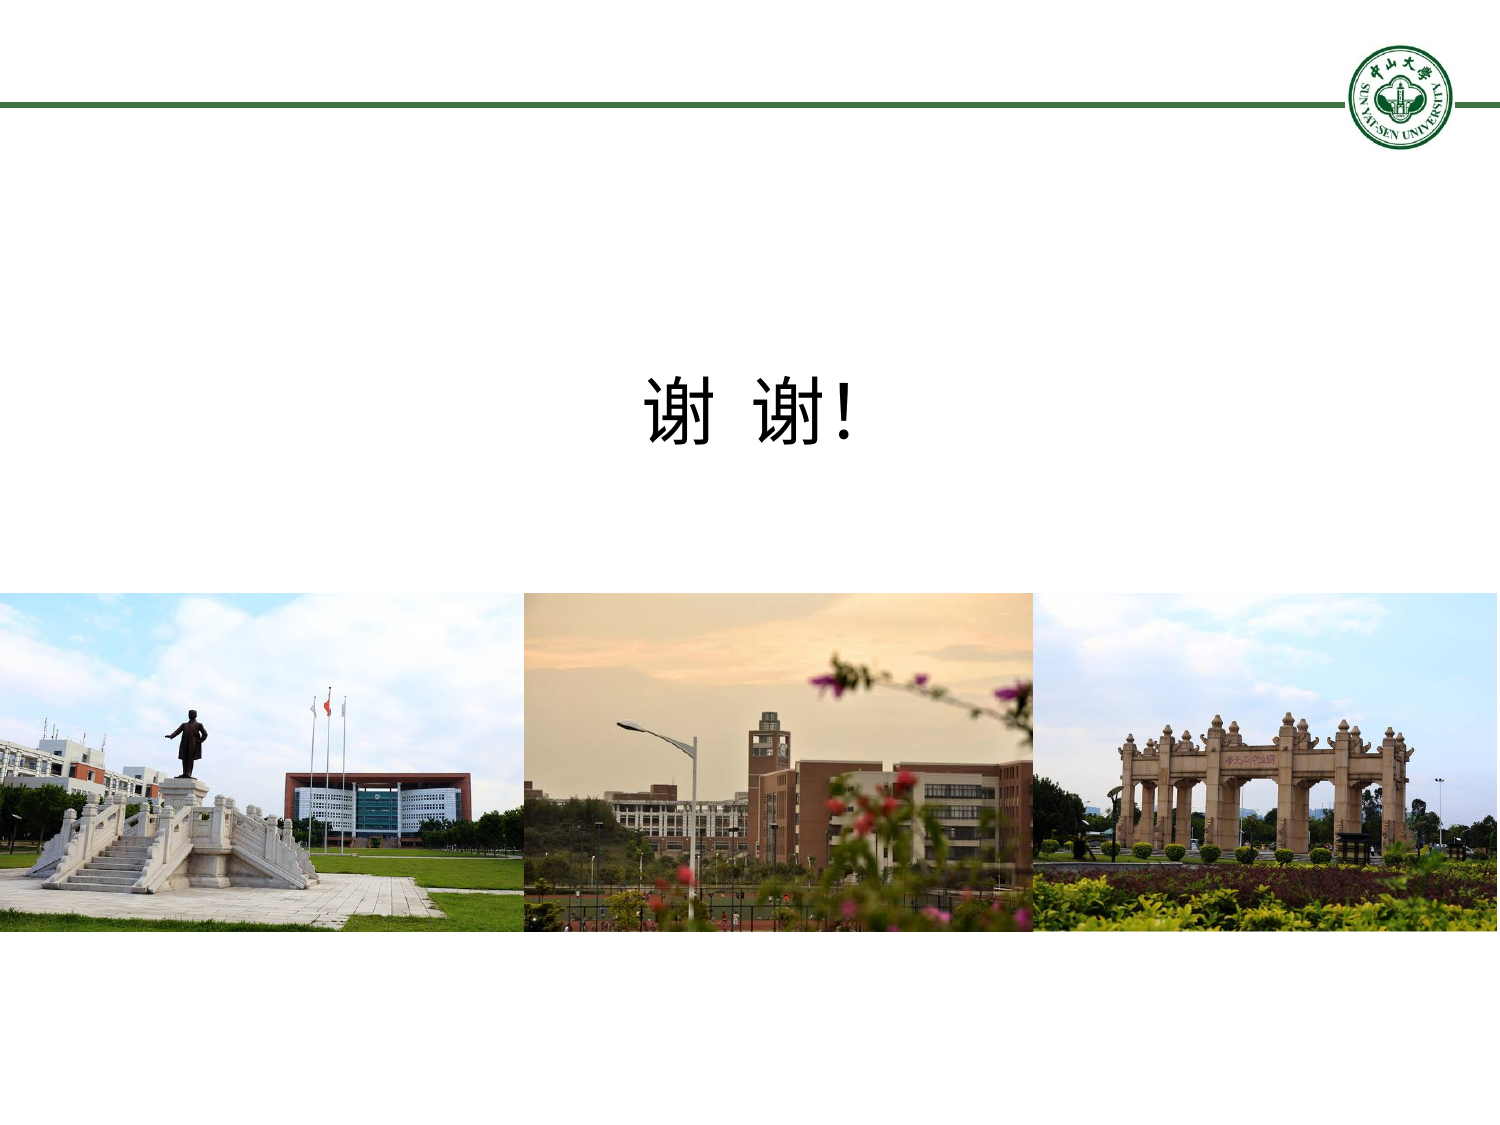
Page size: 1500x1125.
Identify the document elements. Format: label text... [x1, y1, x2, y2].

text_box 谢 谢！ [471, 367, 1071, 427]
picture [1345, 42, 1455, 152]
picture [0, 593, 1497, 932]
